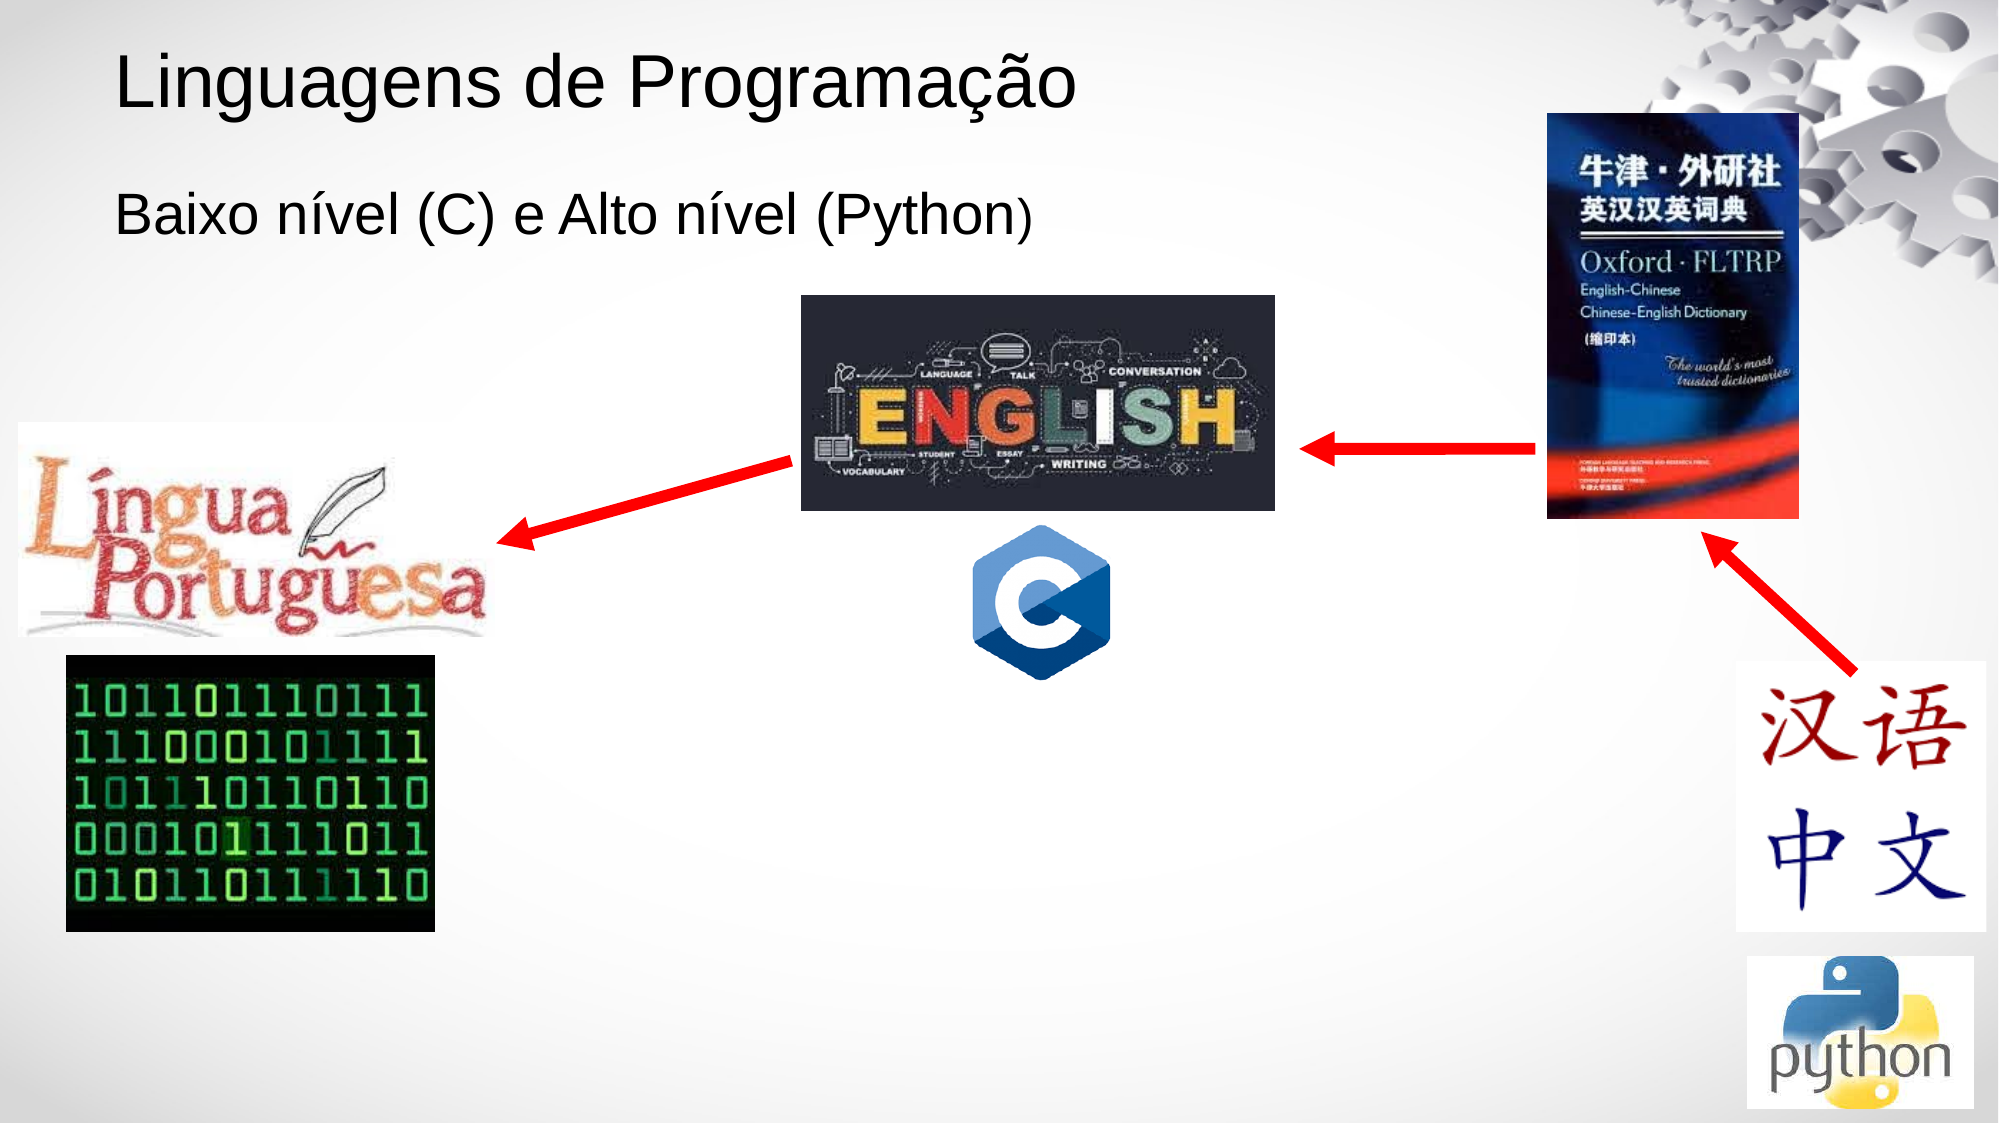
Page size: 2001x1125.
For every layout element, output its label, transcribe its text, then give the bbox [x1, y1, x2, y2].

text_box Linguagens de Programação [99, 31, 1898, 125]
text_box [1299, 442, 1536, 456]
text_box [500, 460, 792, 546]
picture [0, 0, 1999, 1123]
text_box [1700, 531, 1840, 659]
text_box Baixo nível (C) e Alto nível (Python) [99, 169, 1898, 980]
